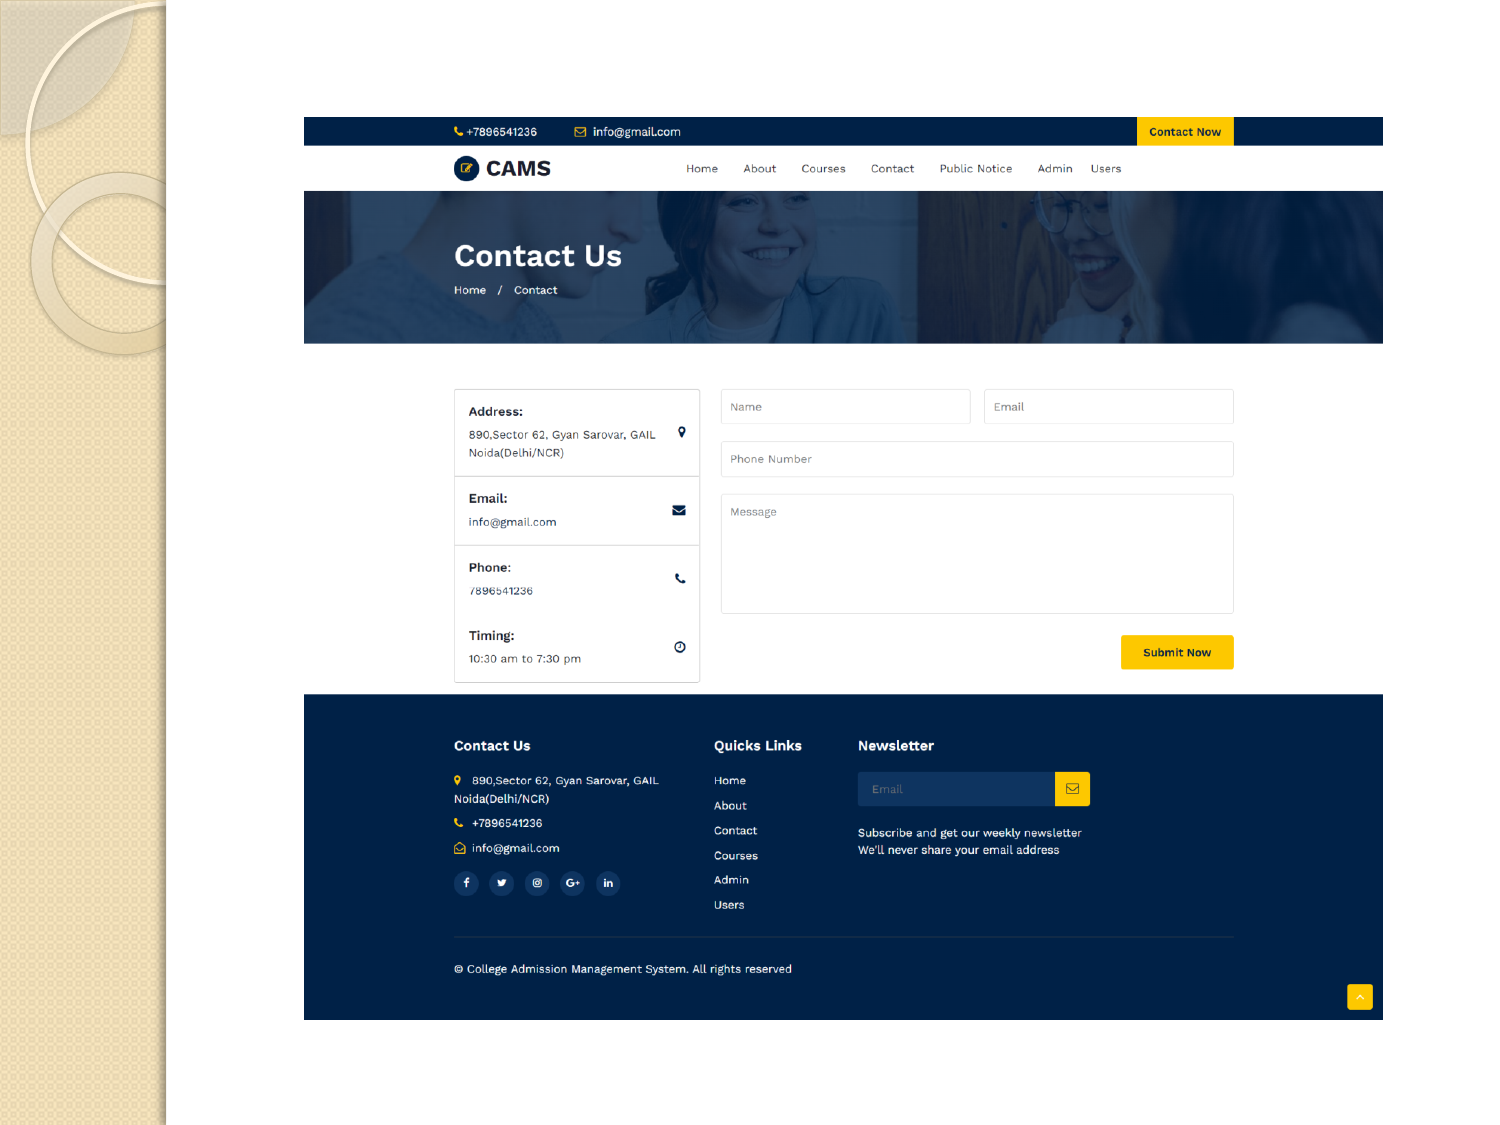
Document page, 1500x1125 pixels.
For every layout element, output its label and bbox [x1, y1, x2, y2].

picture [304, 116, 1383, 1020]
